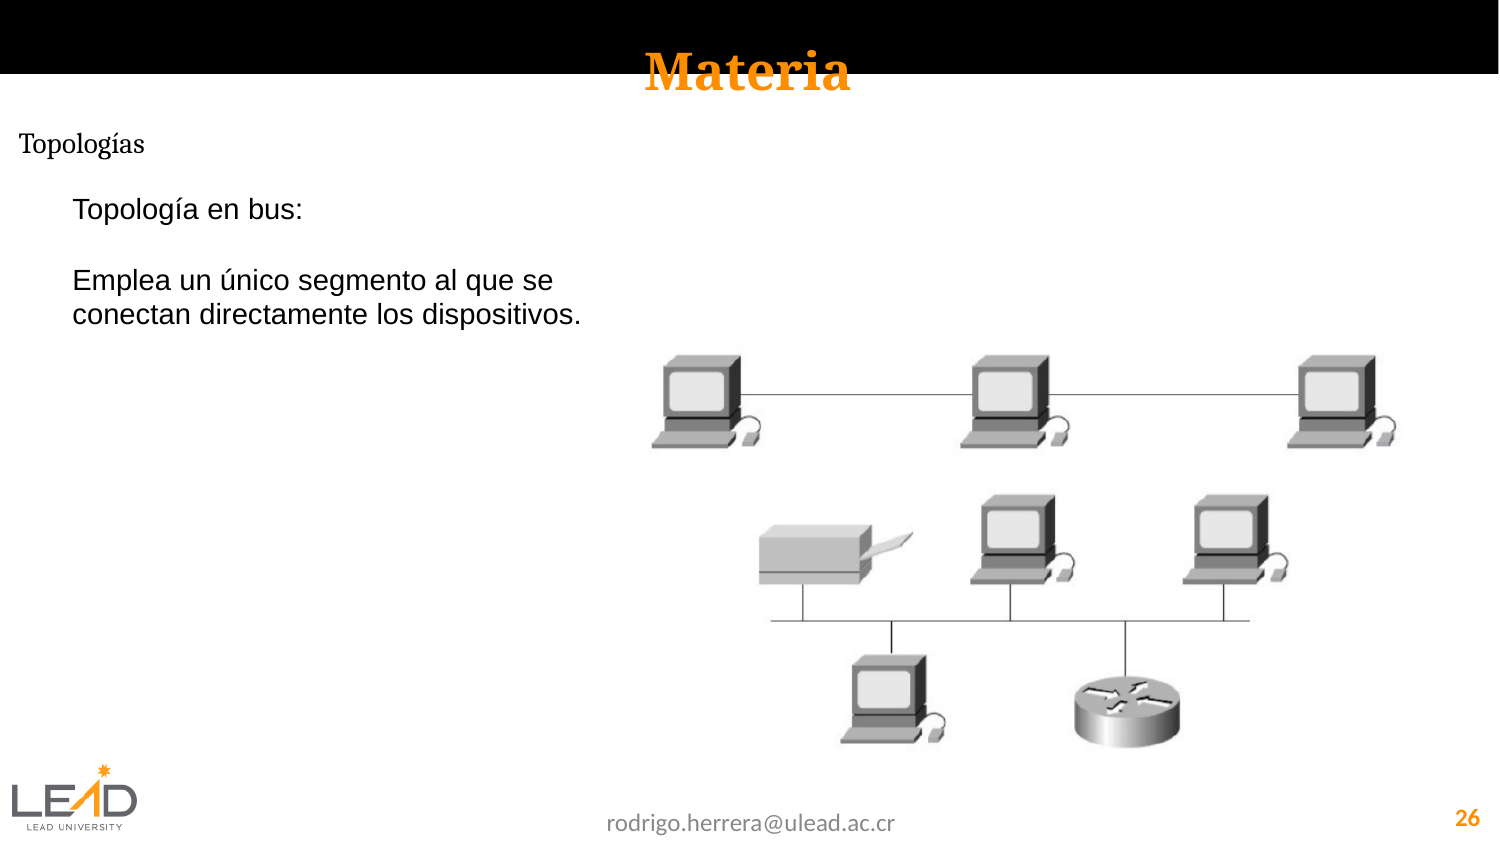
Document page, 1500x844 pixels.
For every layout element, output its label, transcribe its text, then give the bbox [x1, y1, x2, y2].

footer rodrigo.herrera@ulead.ac.cr [513, 798, 989, 844]
picture [1, 758, 147, 839]
slide_number ‹#› [1387, 794, 1496, 840]
text_box Topología en bus: Emplea un único segmento al que se conectan directamente los dispositivos. [57, 175, 635, 413]
picture [616, 342, 1433, 770]
text_box Materia [0, 0, 1499, 74]
text_box Topologías [3, 109, 514, 202]
